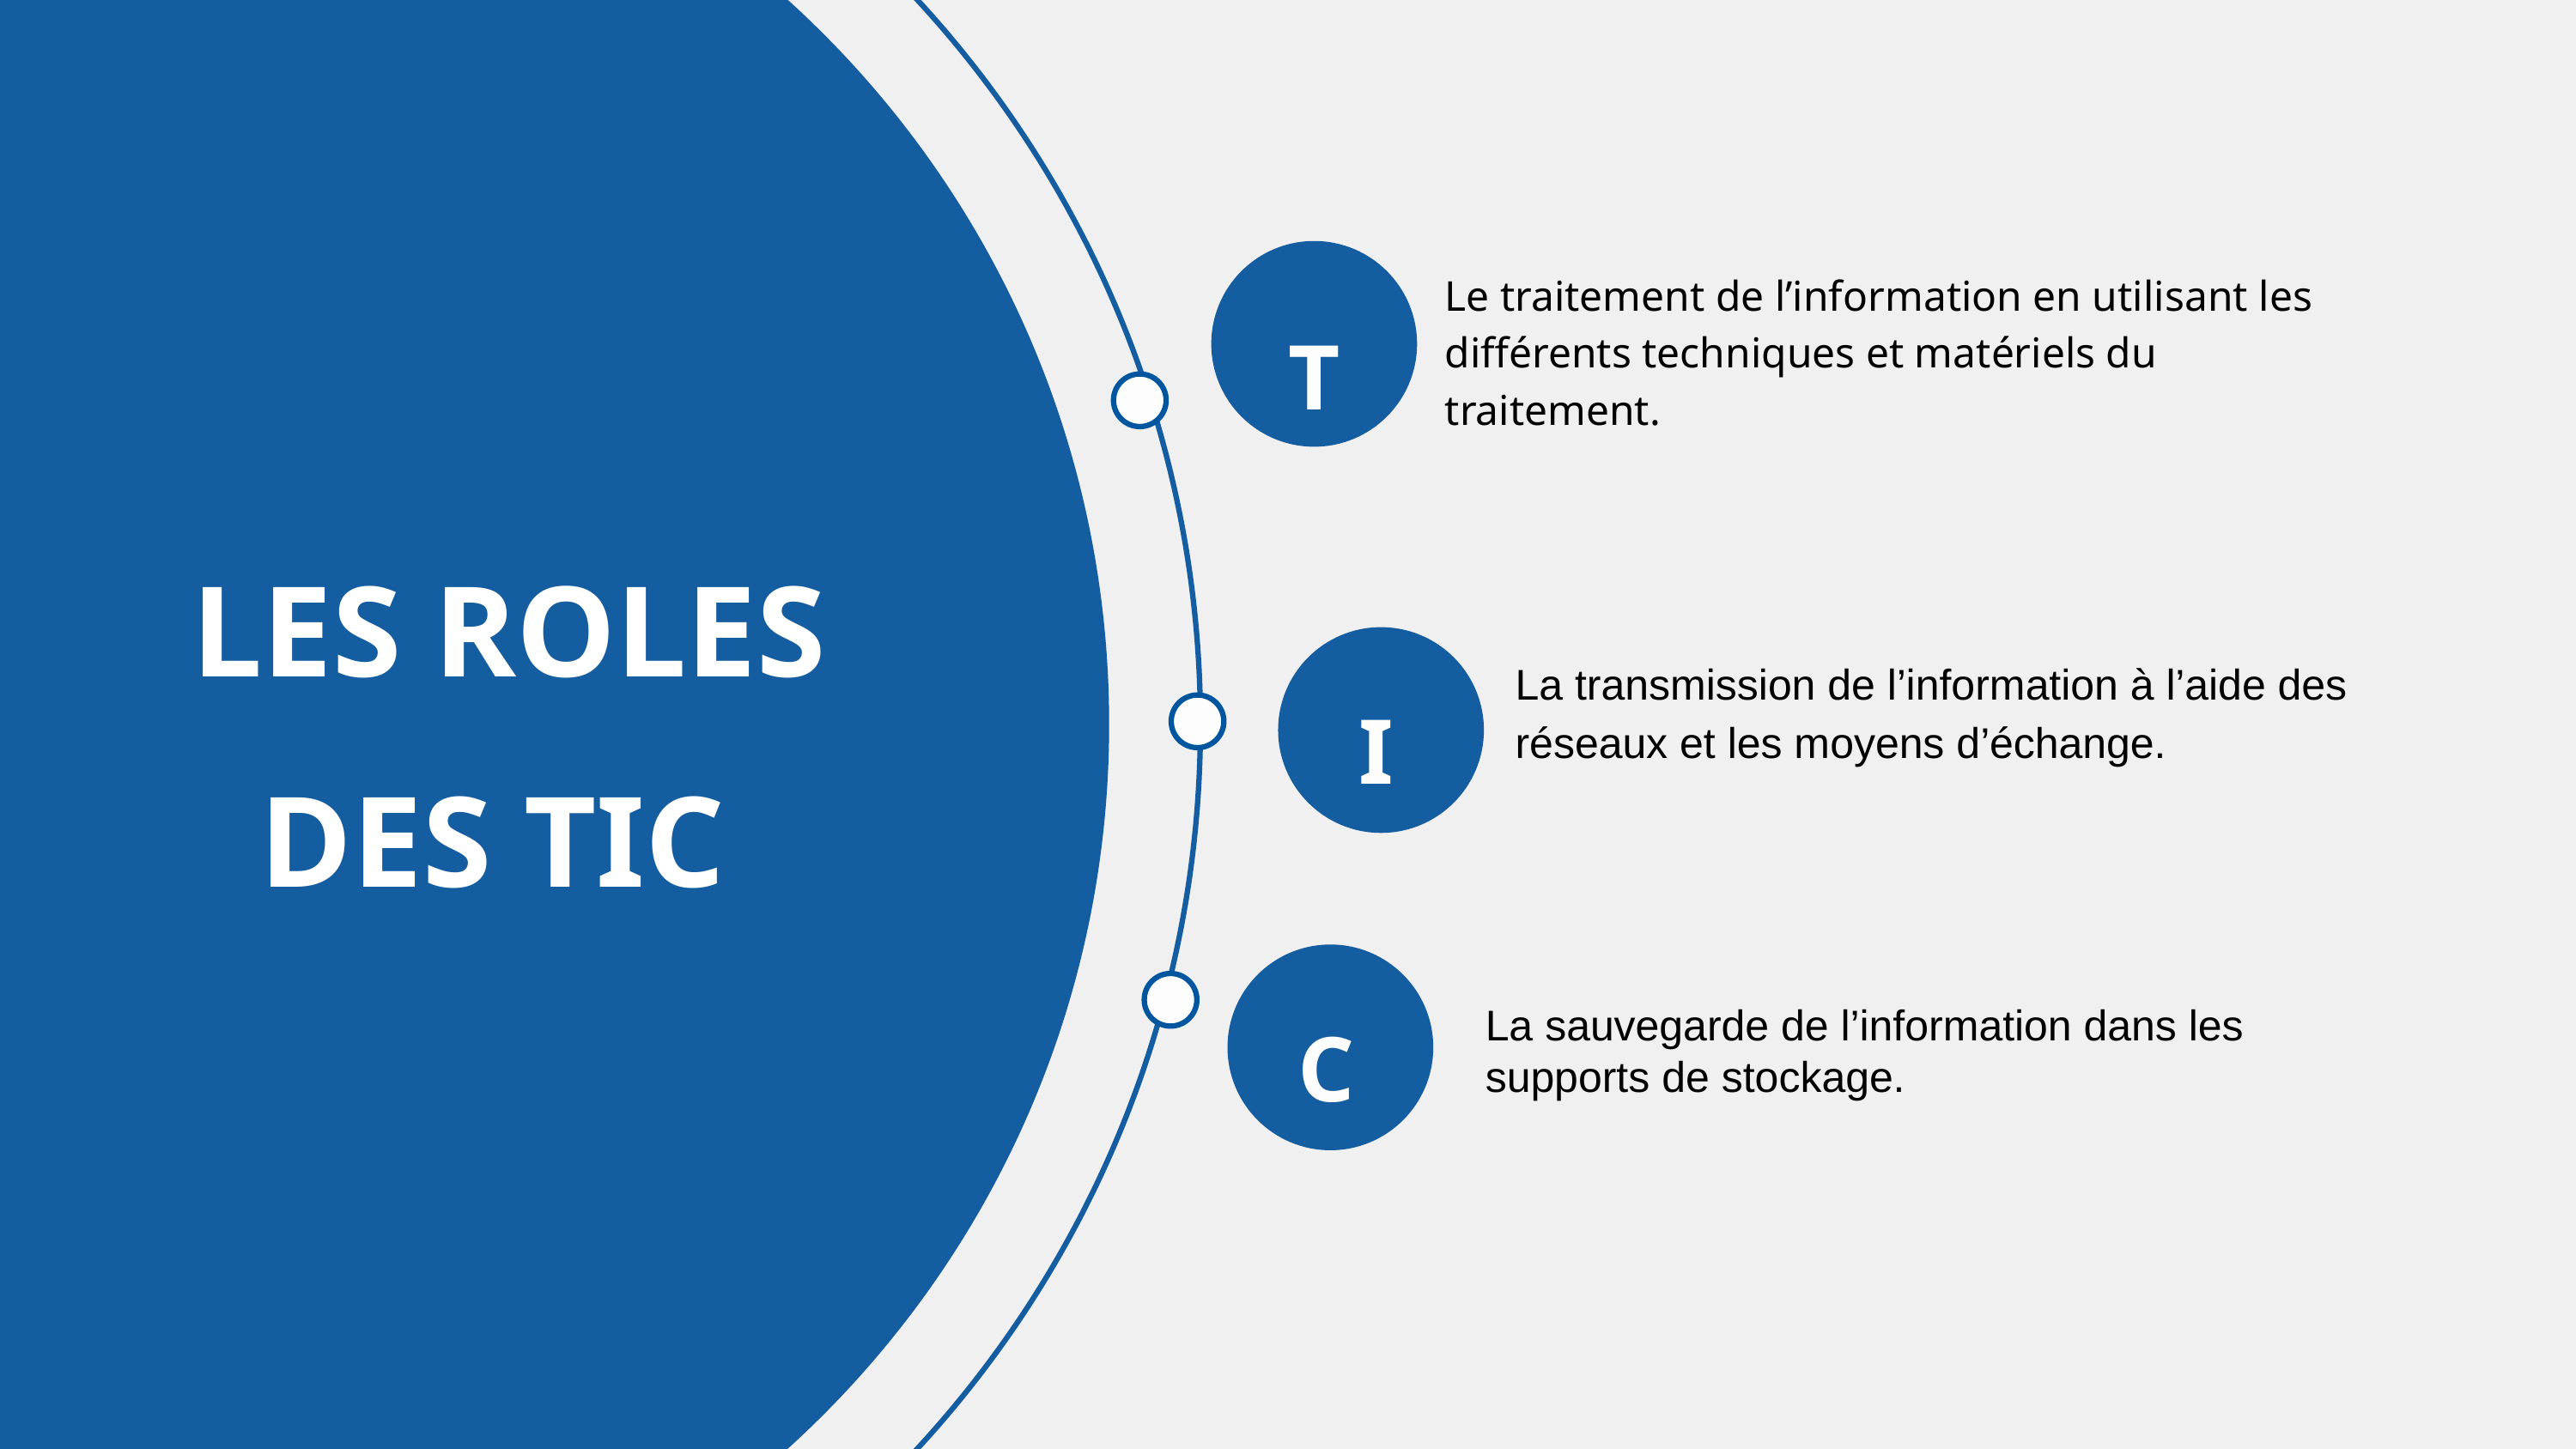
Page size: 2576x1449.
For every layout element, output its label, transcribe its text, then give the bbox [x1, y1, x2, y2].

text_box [1144, 973, 1198, 1027]
text_box La sauvegarde de l’information dans les supports de stockage. [1485, 997, 2415, 1101]
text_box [1116, 0, 1201, 1449]
text_box Le traitement de l’information en utilisant les différents techniques et matériels du traitement. [1444, 263, 2375, 433]
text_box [1113, 373, 1167, 427]
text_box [1227, 944, 1434, 1151]
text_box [1170, 694, 1224, 749]
text_box La transmission de l’information à l’aide des réseaux et les moyens d’échange. [1515, 649, 2445, 768]
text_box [0, 0, 1109, 1449]
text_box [1211, 240, 1418, 447]
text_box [1278, 627, 1485, 834]
